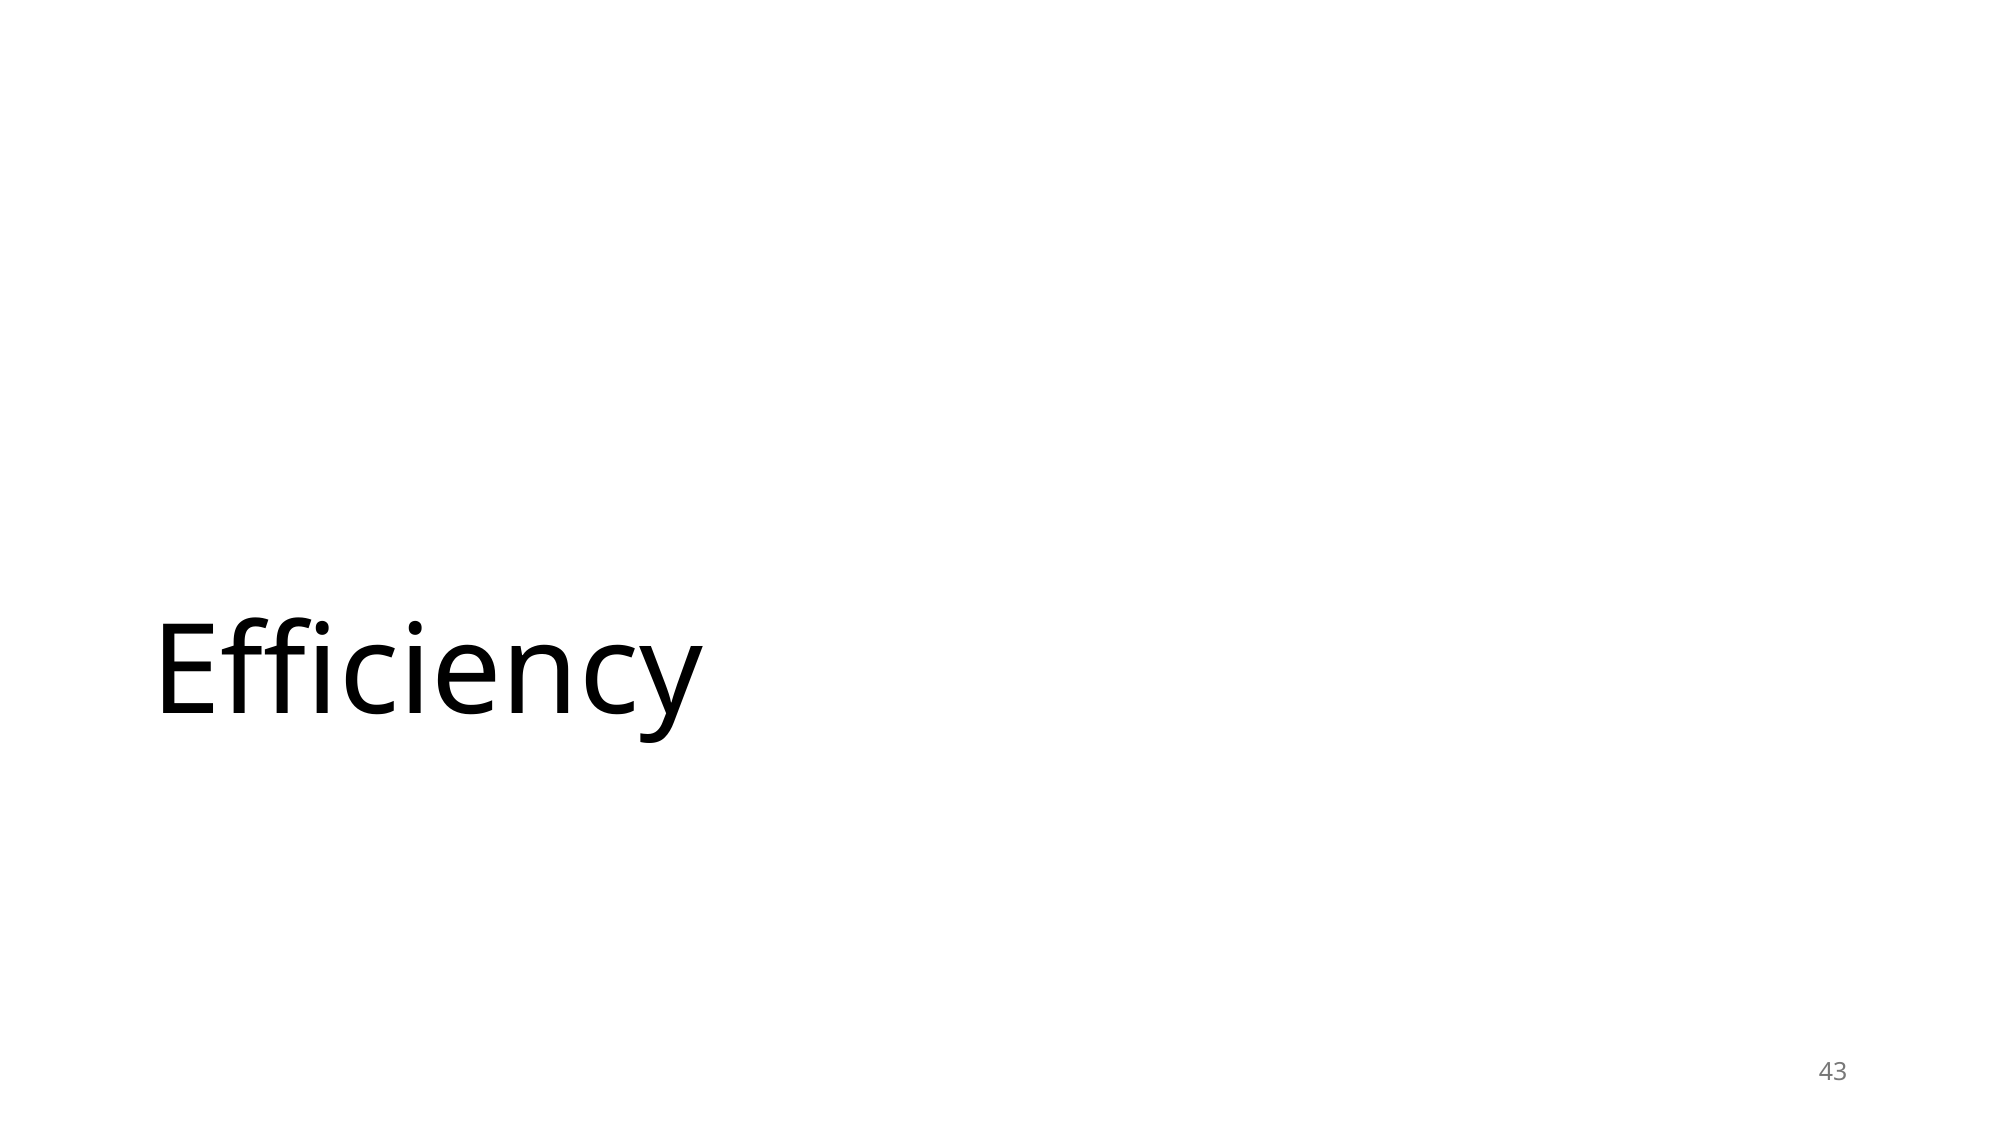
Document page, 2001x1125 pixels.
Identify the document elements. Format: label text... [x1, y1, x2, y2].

slide_number 43 [1412, 1042, 1863, 1103]
title Efficiency [136, 280, 1862, 749]
